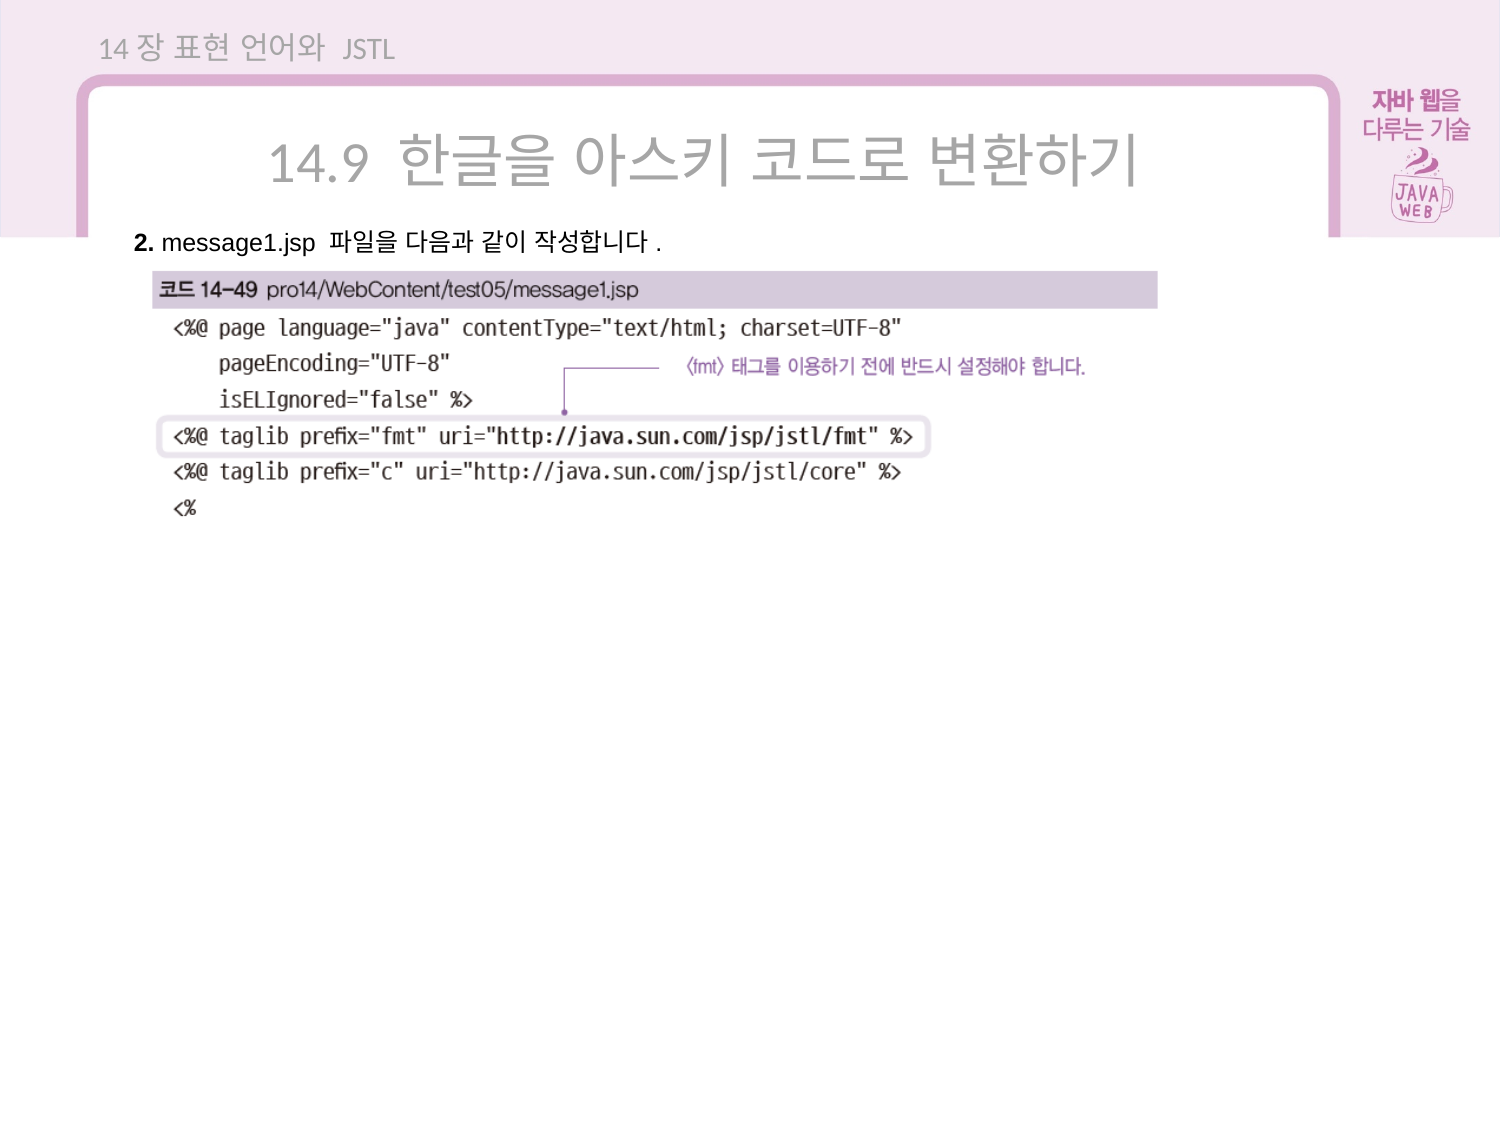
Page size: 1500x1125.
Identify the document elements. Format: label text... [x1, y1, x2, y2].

picture [0, 0, 1500, 1125]
text_box 14장 표현 언어와 JSTL [82, 0, 1133, 74]
text_box 14.9 한글을 아스키 코드로 변환하기 [178, 117, 1229, 202]
text_box 2. message1.jsp 파일을 다음과 같이 작성합니다. [118, 218, 1316, 264]
